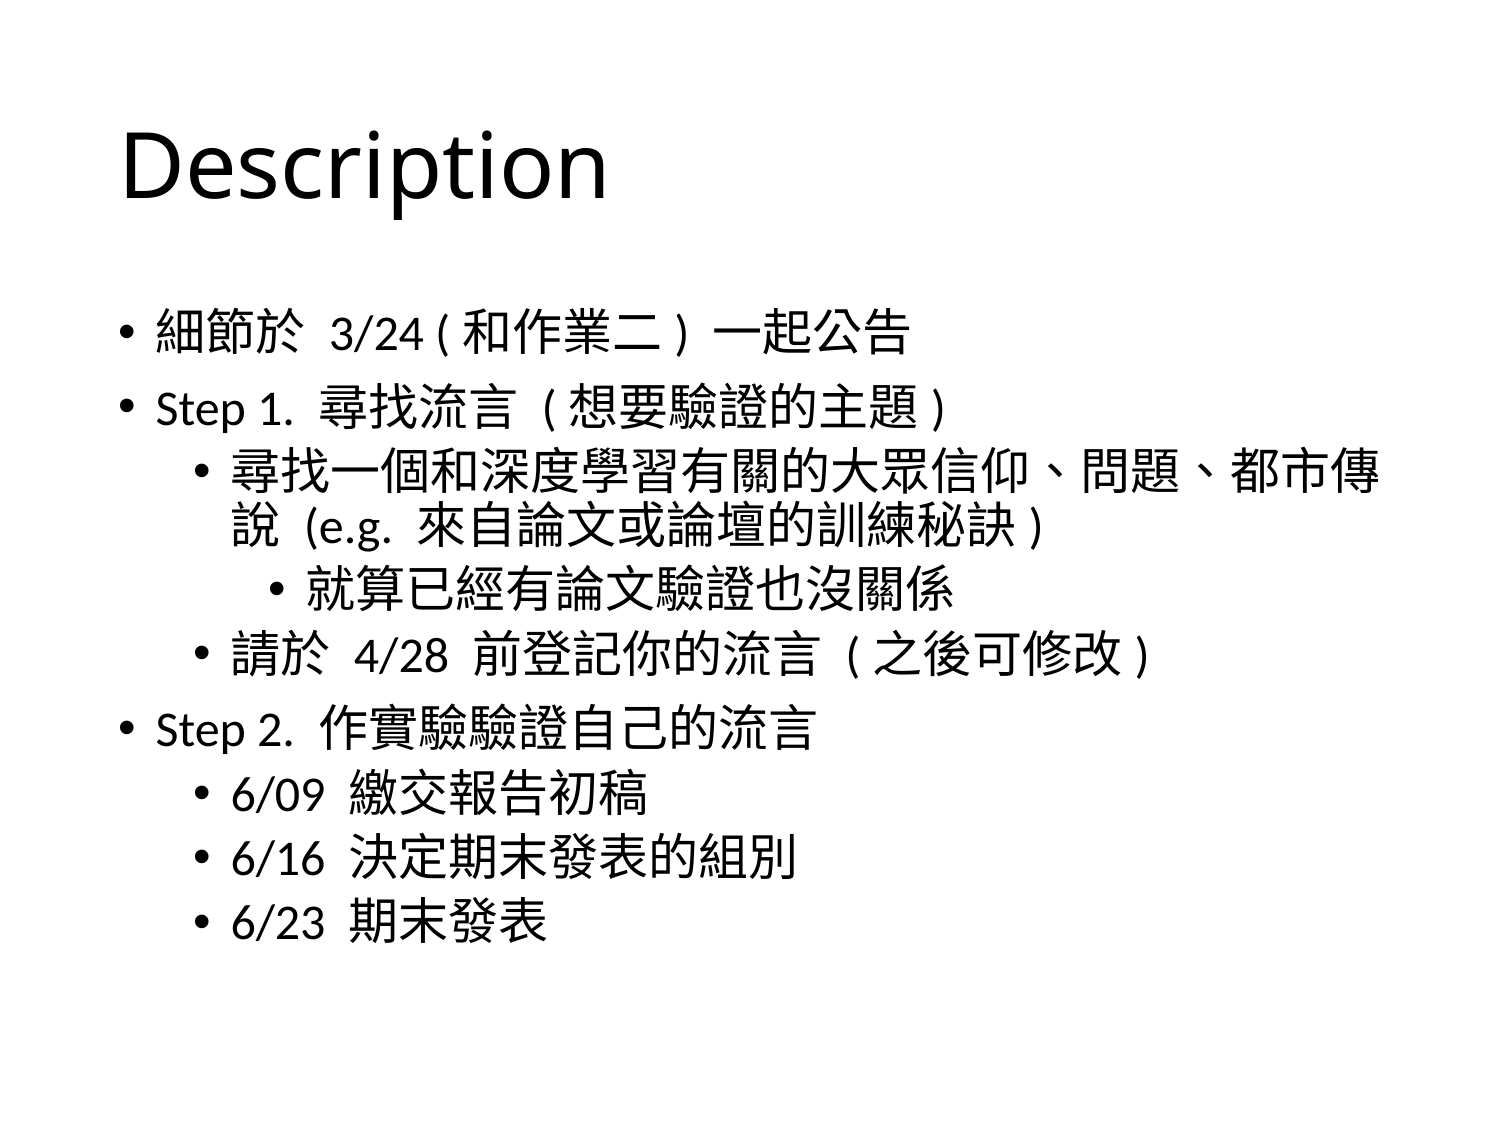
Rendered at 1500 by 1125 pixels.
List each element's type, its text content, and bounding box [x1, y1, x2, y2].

title Description [103, 59, 1397, 278]
list 細節於 3/24 (和作業二) 一起公告 Step 1. 尋找流言 (想要驗證的主題) 尋找一個和深度學習有關的大眾信仰、問題、都市傳說 (e.g. 來自論文或論壇的訓練秘訣) 就算已經有論文驗證也沒關係 請於 4/28 前登記你的流言 (之後可修改) Step 2. 作實驗驗證自己的流言 6/09 繳交報告初稿 6/16 決定期末發表的組別 6/23 期末發表 [103, 299, 1397, 1097]
